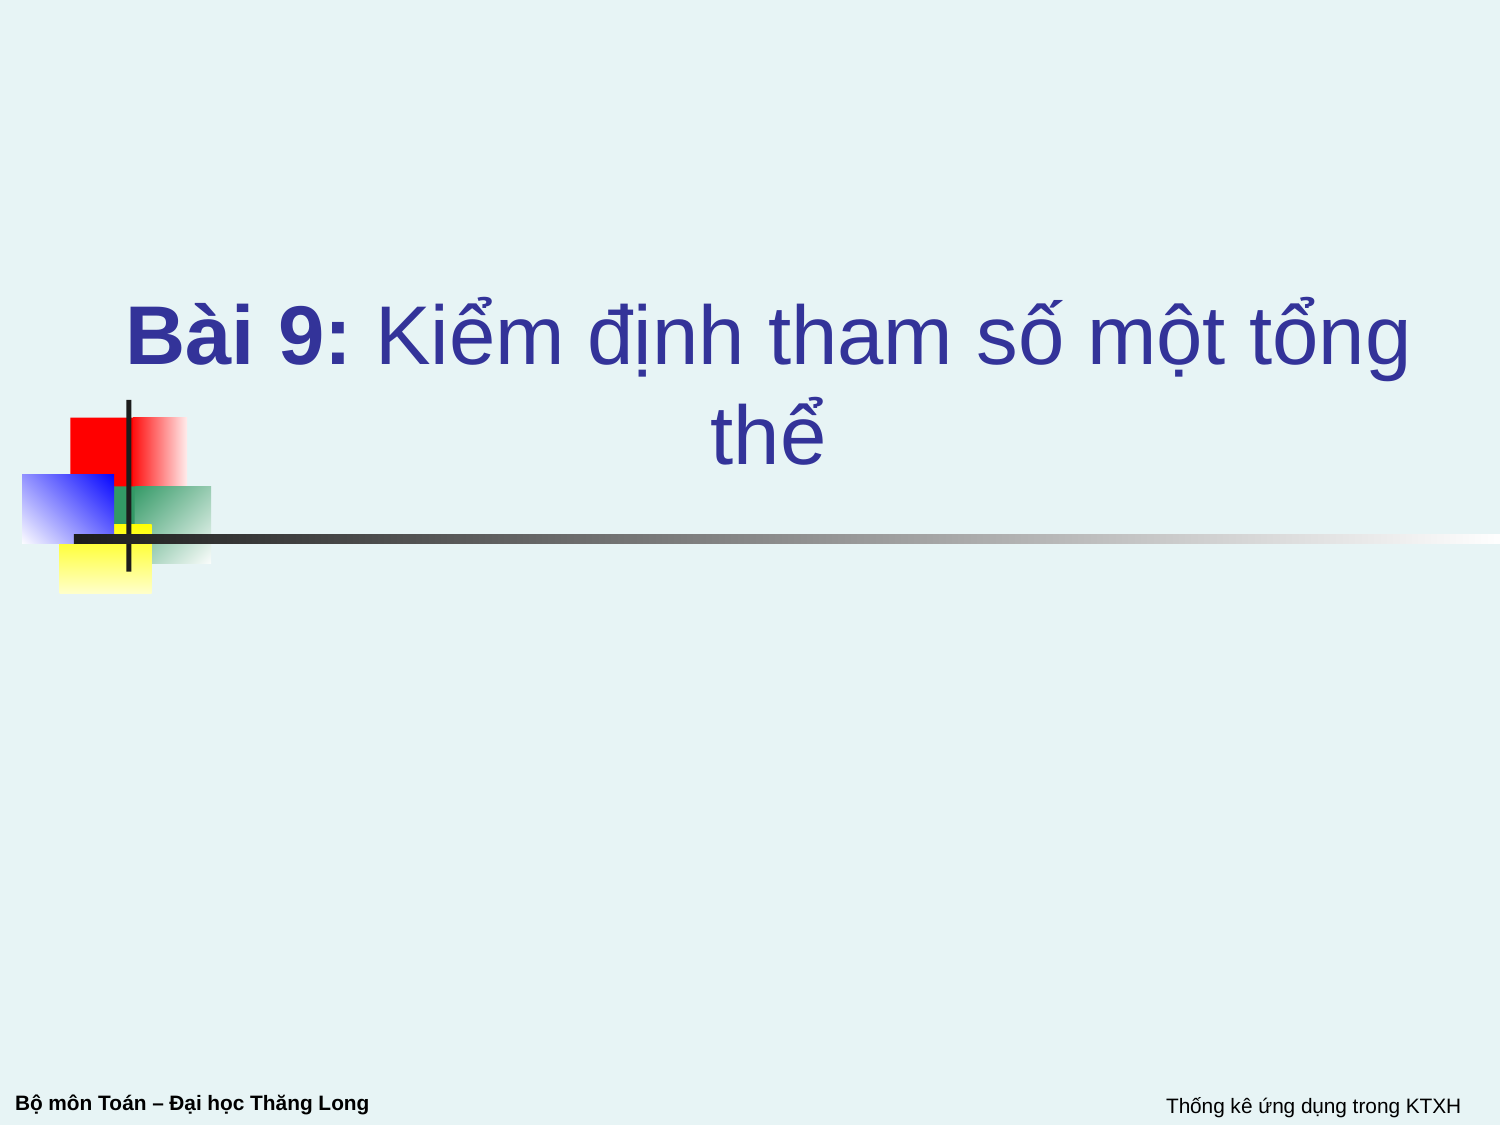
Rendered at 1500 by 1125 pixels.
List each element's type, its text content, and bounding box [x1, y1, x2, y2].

footer Bộ môn Toán – Đại học Thăng Long [0, 1082, 725, 1125]
title Bài 9: Kiểm định tham số một tổng thể [62, 300, 1476, 489]
slide_number Thống kê ứng dụng trong KTXH [1124, 1071, 1476, 1125]
